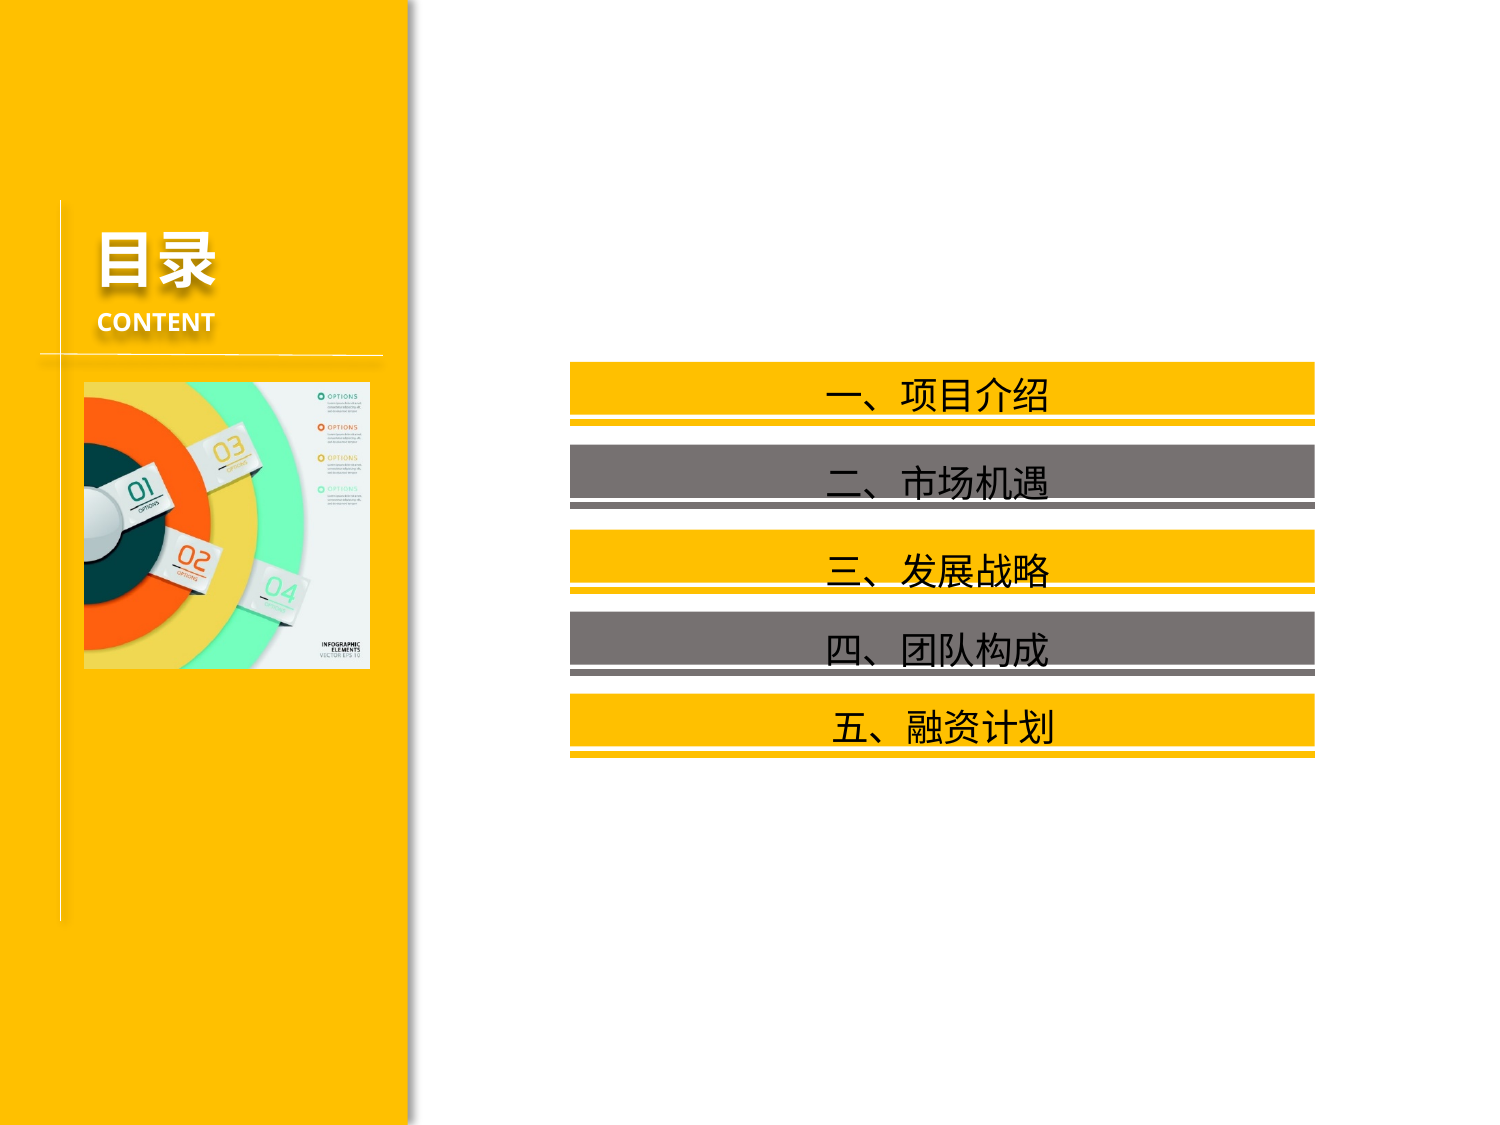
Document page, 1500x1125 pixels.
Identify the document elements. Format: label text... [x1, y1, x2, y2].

text_box [1066, 668, 1317, 678]
text_box [568, 501, 810, 511]
text_box [1066, 501, 1317, 511]
text_box [568, 418, 1317, 428]
text_box [570, 611, 1315, 665]
text_box [570, 693, 1315, 747]
text_box [568, 586, 810, 595]
text_box [568, 750, 1317, 759]
text_box 三、发展战略 [810, 540, 1066, 600]
text_box [1066, 586, 1317, 595]
text_box [0, 0, 409, 1125]
text_box 五、融资计划 [816, 696, 1072, 756]
text_box 二、市场机遇 [810, 452, 1066, 513]
text_box 目录 [78, 212, 234, 302]
text_box [570, 444, 1315, 498]
text_box 四、团队构成 [810, 619, 1066, 680]
text_box [570, 361, 1315, 415]
text_box CONTENT [81, 299, 231, 344]
picture [84, 382, 371, 669]
text_box 一、项目介绍 [810, 364, 1066, 425]
text_box [568, 668, 810, 678]
text_box [570, 529, 1315, 583]
